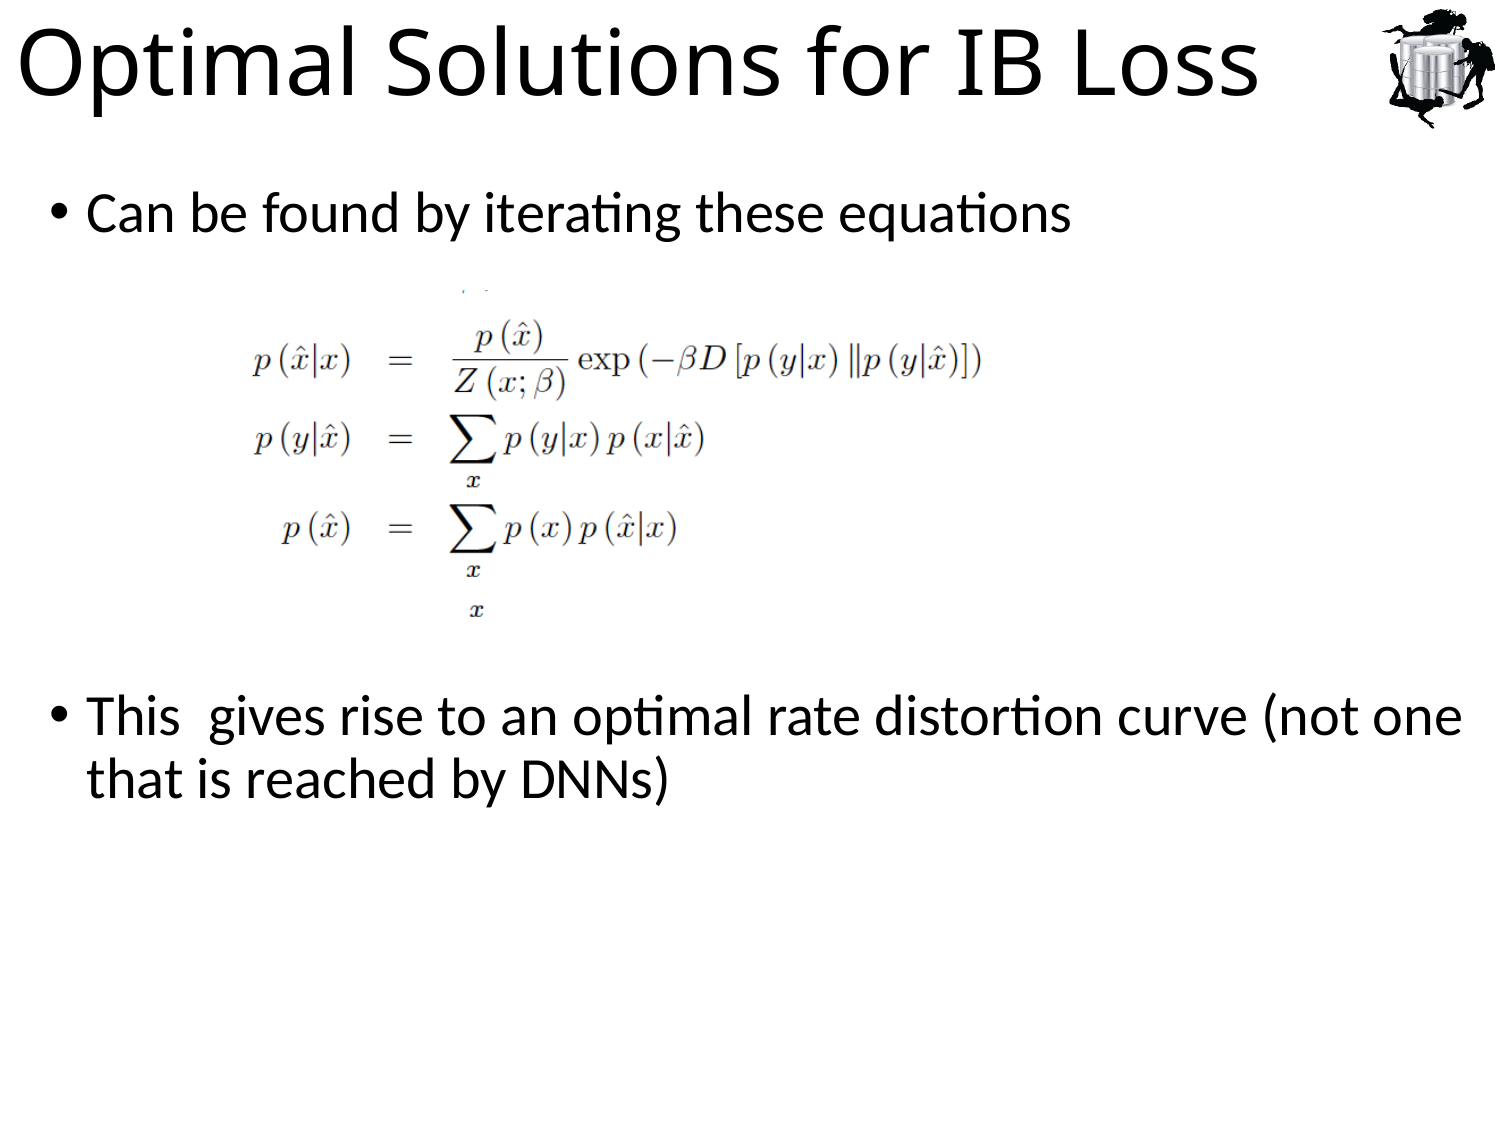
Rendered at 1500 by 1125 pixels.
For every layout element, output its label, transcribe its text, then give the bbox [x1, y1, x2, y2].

list Can be found by iterating these equations This gives rise to an optimal rate distortion curve (not one that is reached by DNNs) [34, 174, 1482, 1014]
picture [203, 290, 1051, 634]
title Optimal Solutions for IB Loss [0, 0, 1377, 131]
picture [1377, 5, 1498, 131]
